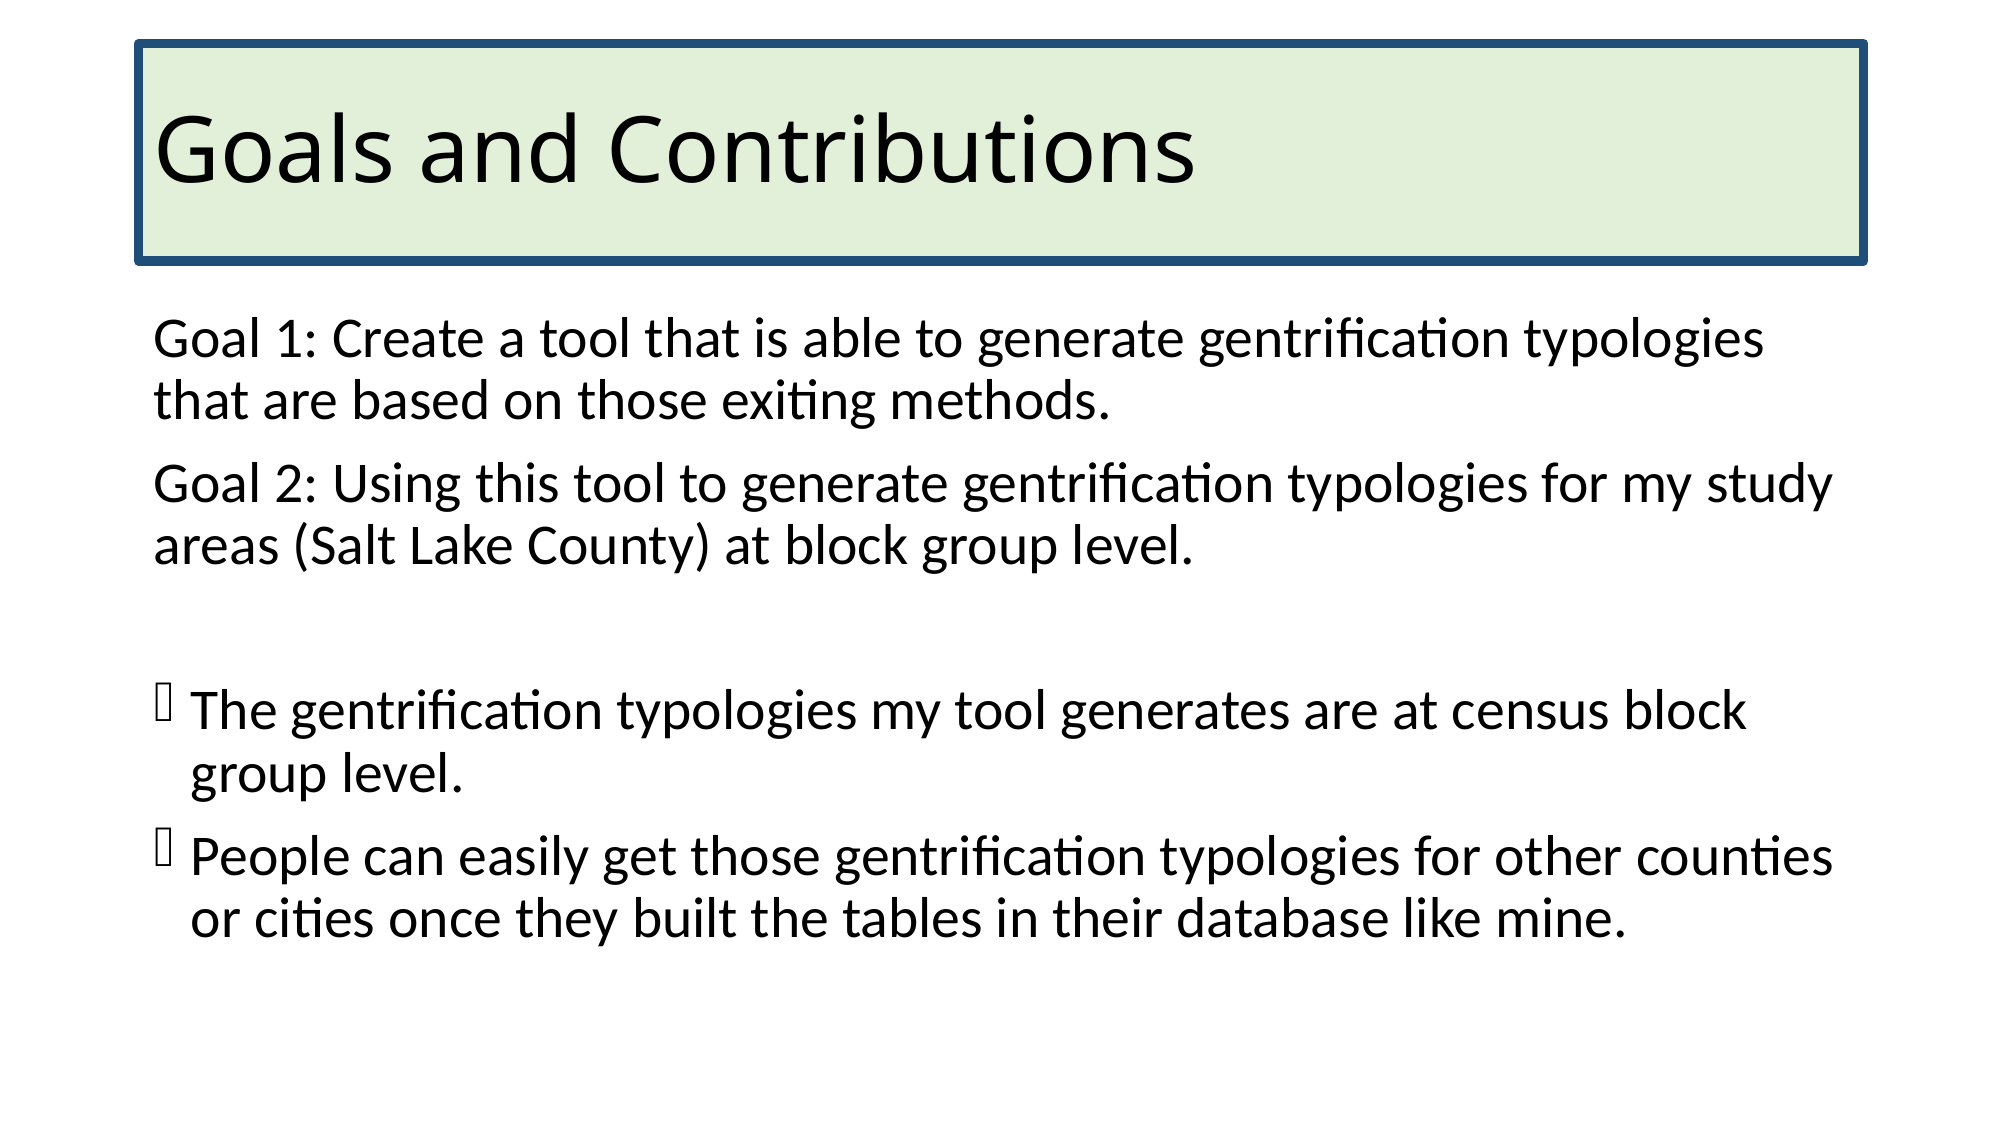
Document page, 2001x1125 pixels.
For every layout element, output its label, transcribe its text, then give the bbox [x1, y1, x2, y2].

title Goals and Contributions [138, 43, 1864, 262]
list Goal 1: Create a tool that is able to generate gentrification typologies that are based on those exiting methods. Goal 2: Using this tool to generate gentrification typologies for my study areas (Salt Lake County) at block group level. The gentrification typologies my tool generates are at census block group level. People can easily get those gentrification typologies for other counties or cities once they built the tables in their database like mine. [138, 299, 1864, 1014]
